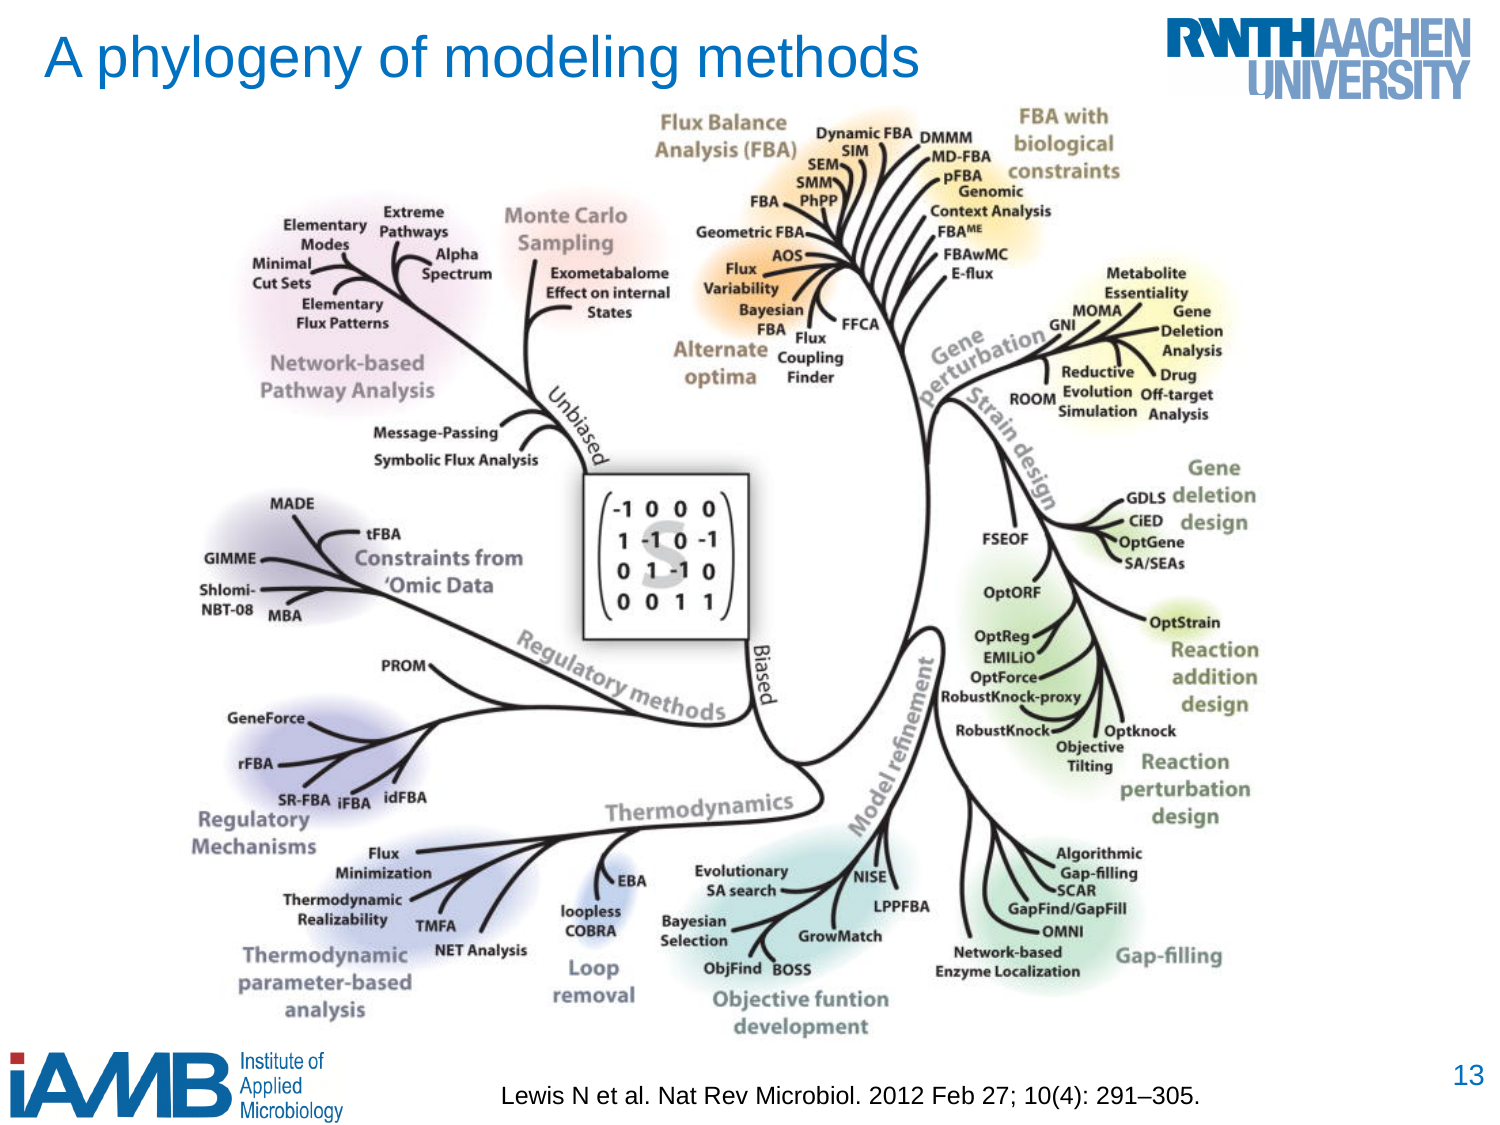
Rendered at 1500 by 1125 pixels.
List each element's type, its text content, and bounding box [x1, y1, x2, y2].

picture [178, 17, 1471, 1045]
slide_number 13 [1149, 1048, 1500, 1125]
title A phylogeny of modeling methods [44, 18, 1097, 114]
picture [10, 1052, 343, 1123]
text_box Lewis N et al. Nat Rev Microbiol. 2012 Feb 27; 10(4): 291–305. [486, 1071, 1236, 1117]
